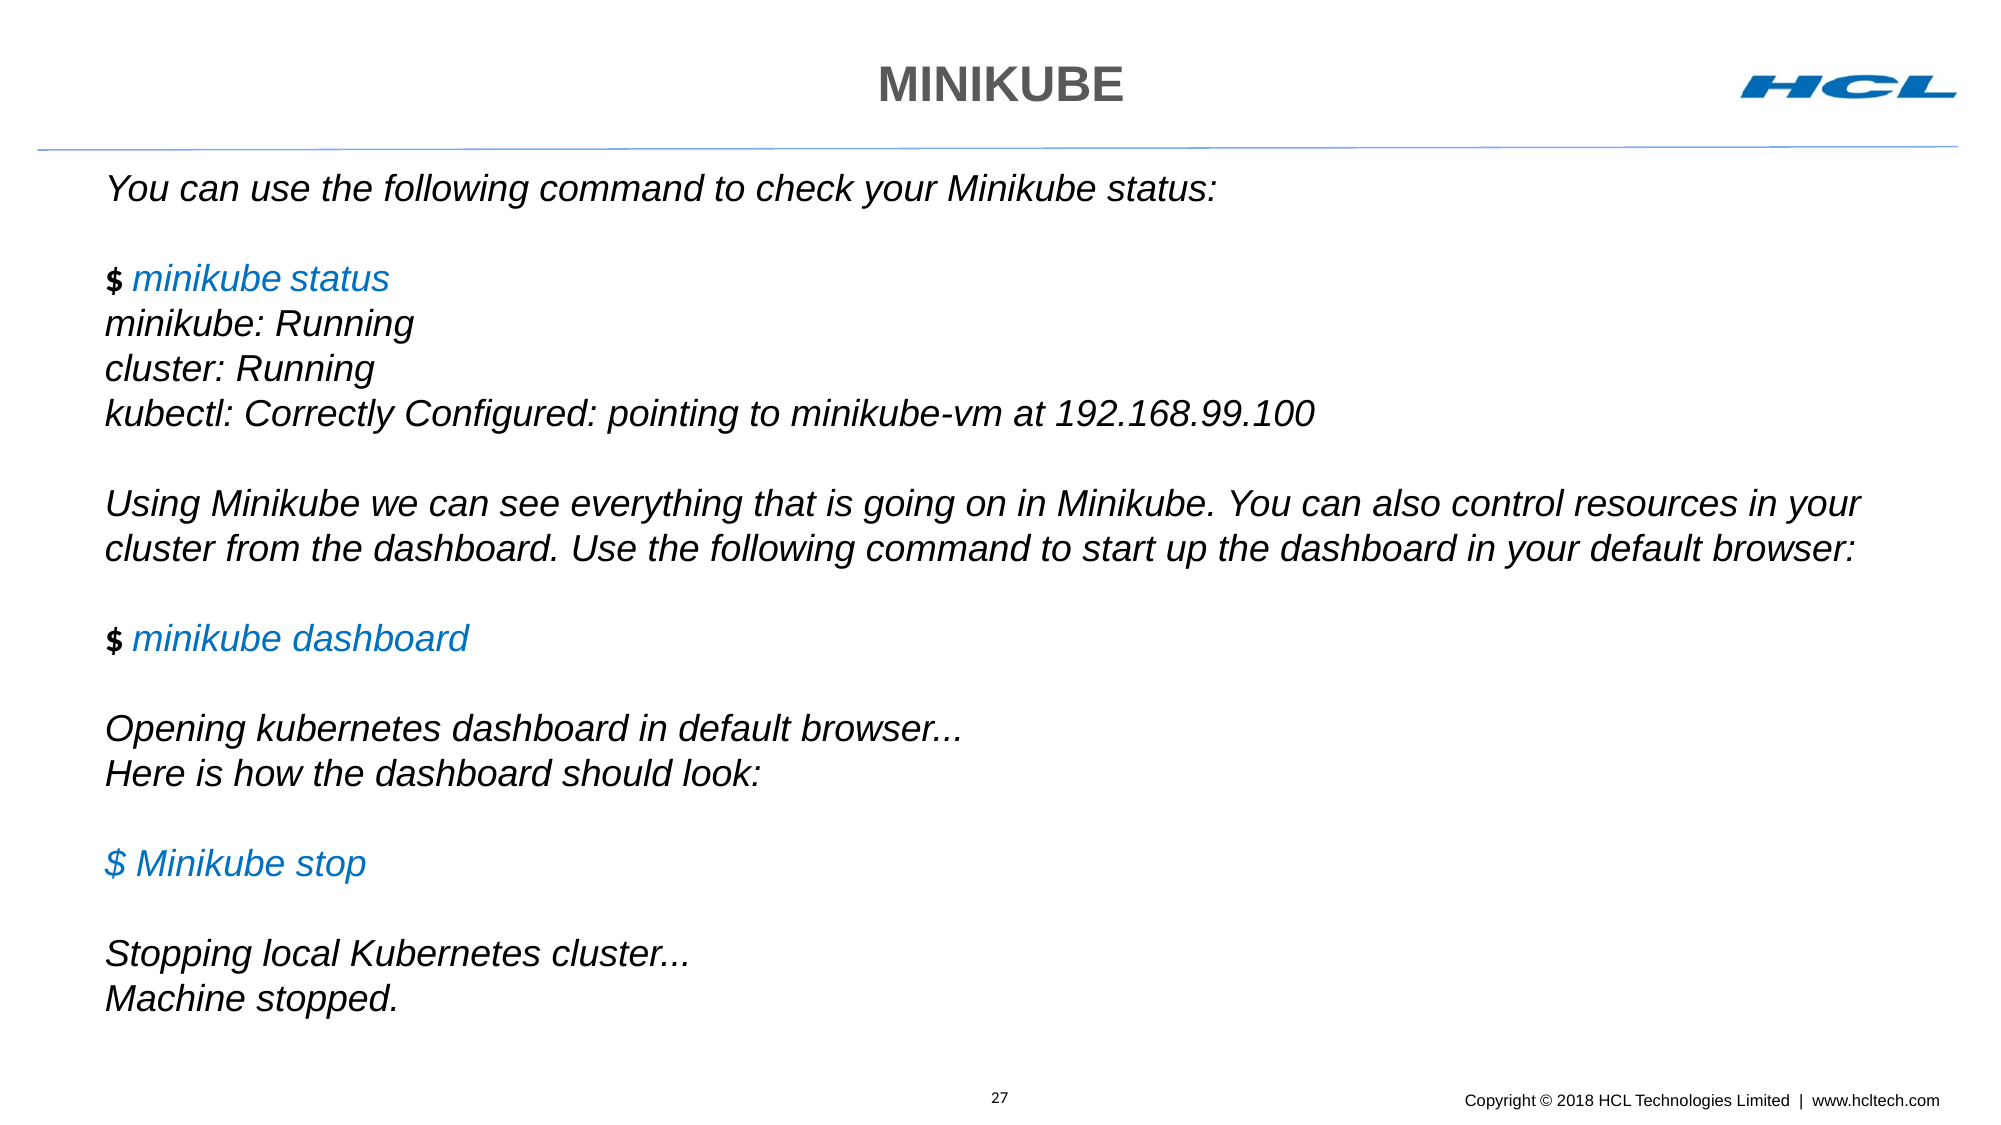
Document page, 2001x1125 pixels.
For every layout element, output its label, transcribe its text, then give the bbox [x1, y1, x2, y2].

picture [1737, 73, 1959, 102]
text_box MINIKUBE [862, 43, 1140, 119]
text_box You can use the following command to check your Minikube status: $ minikube status minikube: Running cluster: Running kubectl: Correctly Configured: pointing to minikube-vm at 192.168.99.100 Using Minikube we can see everything that is going on in Minikube. You can also control resources in your cluster from the dashboard. Use the following command to start up the dashboard in your default browser: $ minikube dashboard Opening kubernetes dashboard in default browser... Here is how the dashboard should look: $ Minikube stop Stopping local Kubernetes cluster... Machine stopped. [89, 156, 1913, 1072]
